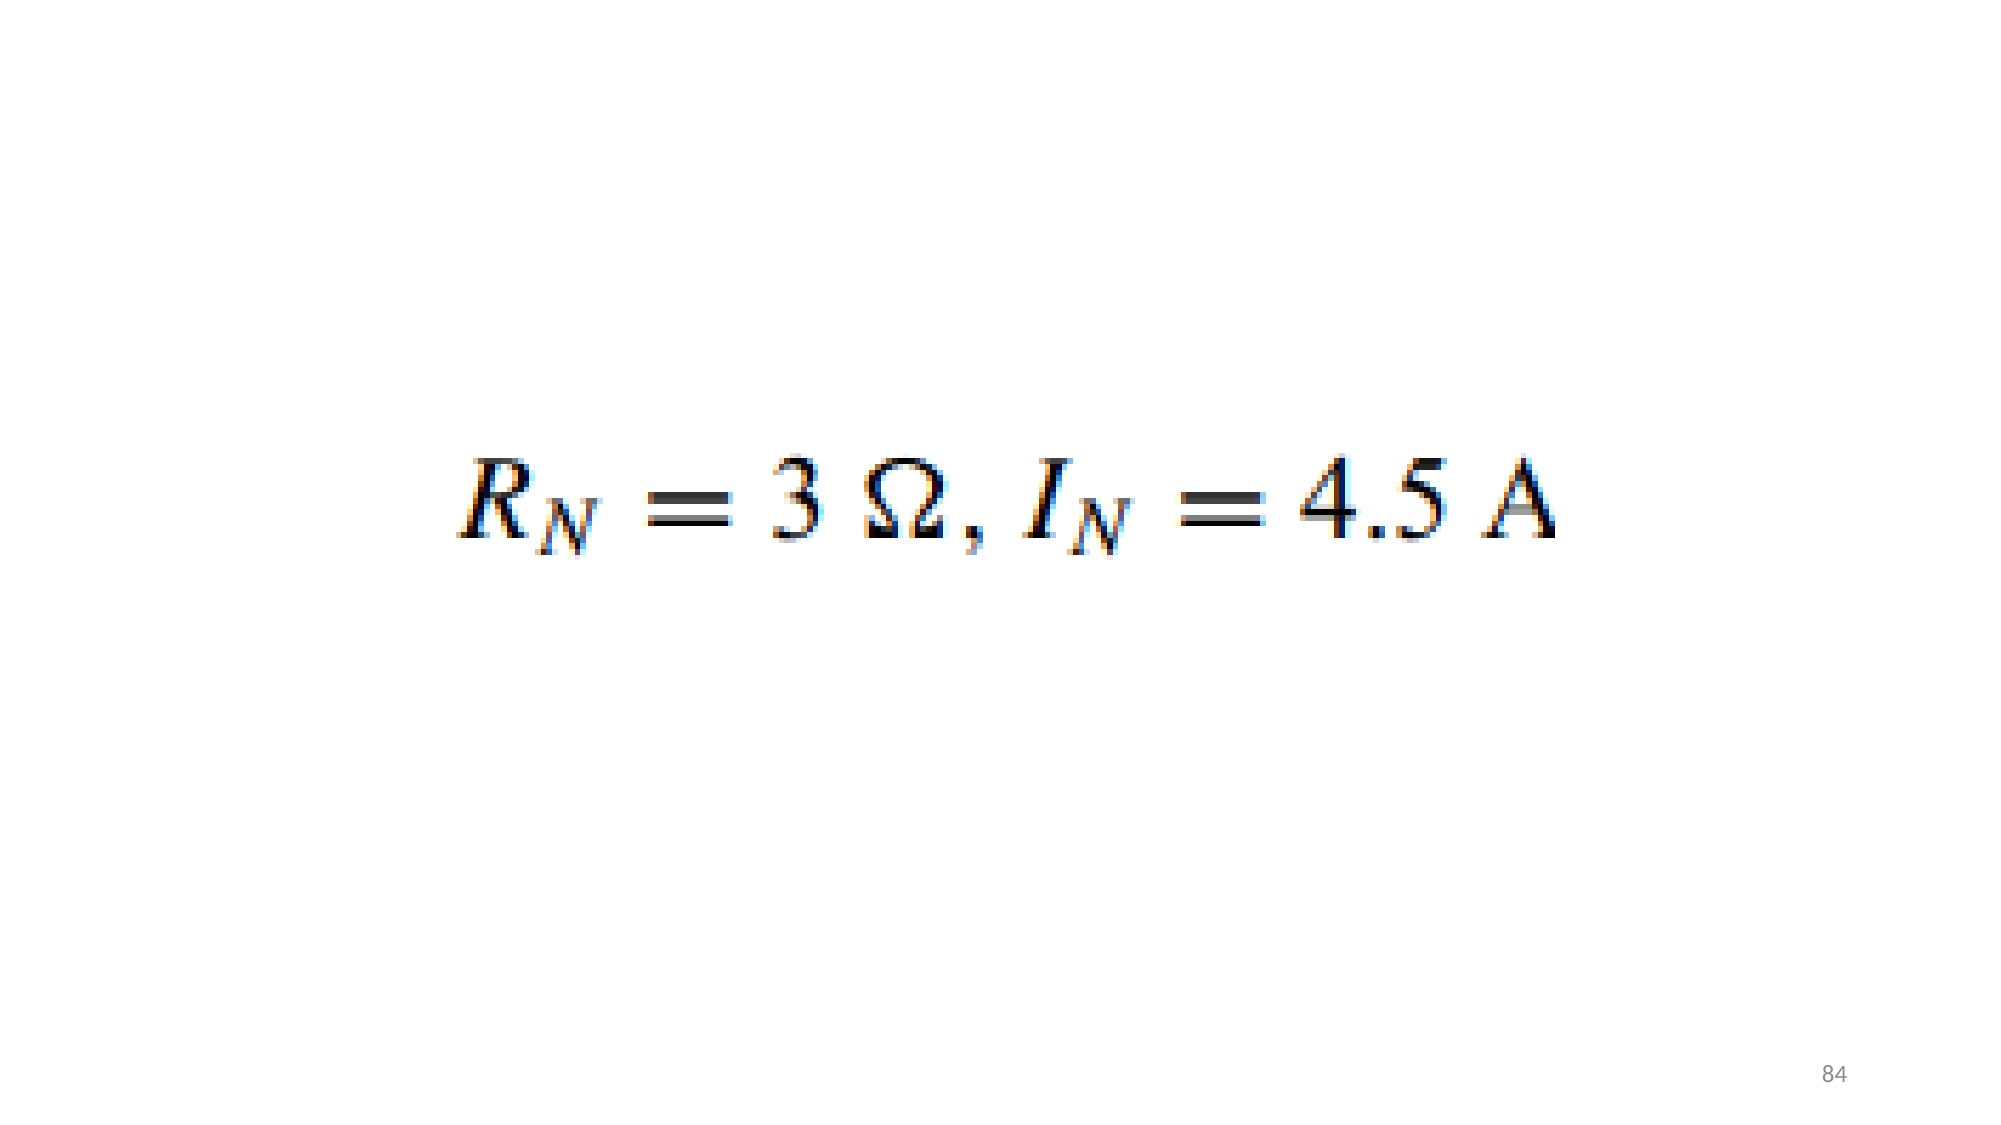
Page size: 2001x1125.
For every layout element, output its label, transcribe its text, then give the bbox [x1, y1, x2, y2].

slide_number 84 [1412, 1042, 1863, 1103]
picture [445, 436, 1555, 579]
